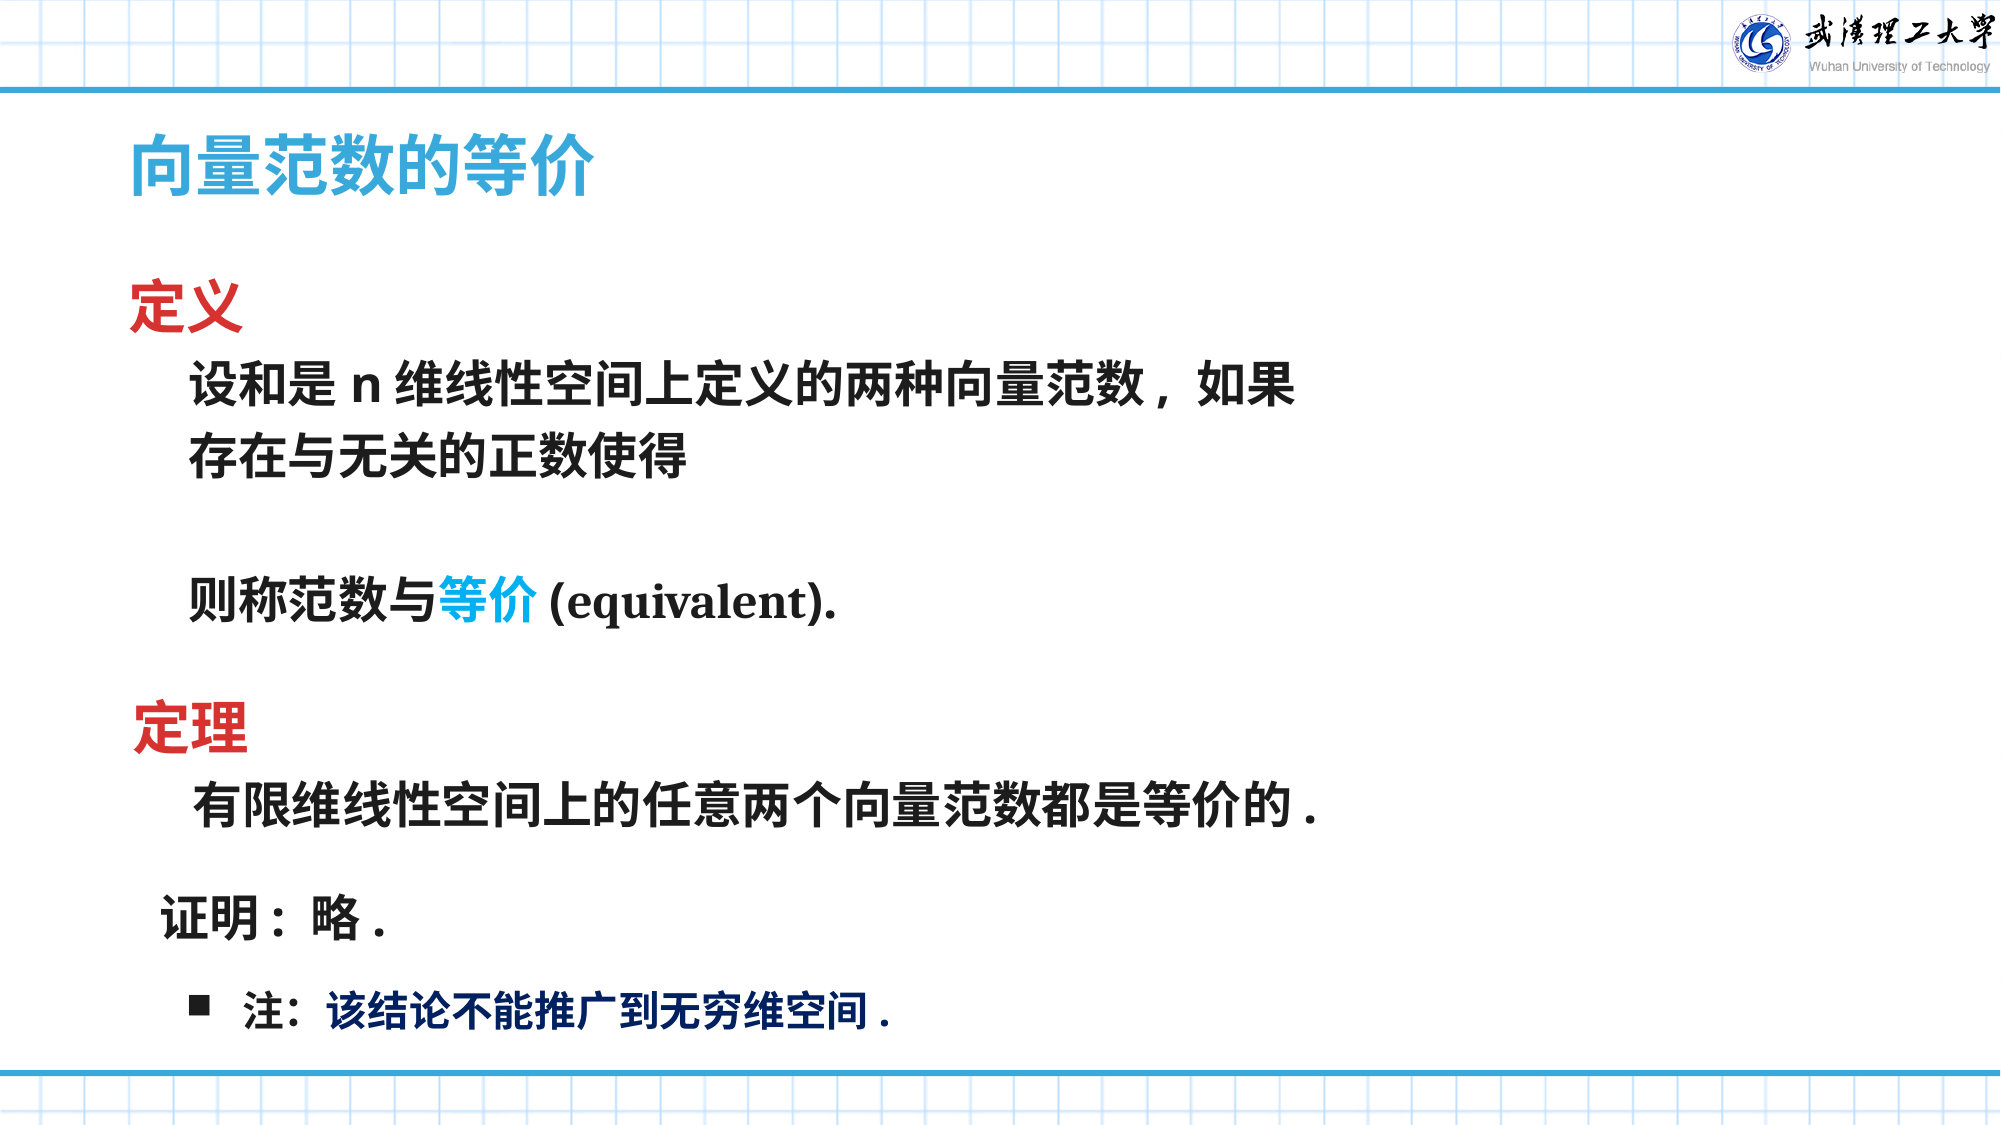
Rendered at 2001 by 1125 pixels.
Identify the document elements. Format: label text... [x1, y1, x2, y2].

picture [0, 0, 2001, 87]
list 向量范数的等价 [114, 94, 1162, 213]
picture [0, 1077, 2001, 1125]
text_box 注：该结论不能推广到无穷维空间. [171, 977, 1400, 1078]
text_box 证明: 略. [85, 848, 1326, 954]
